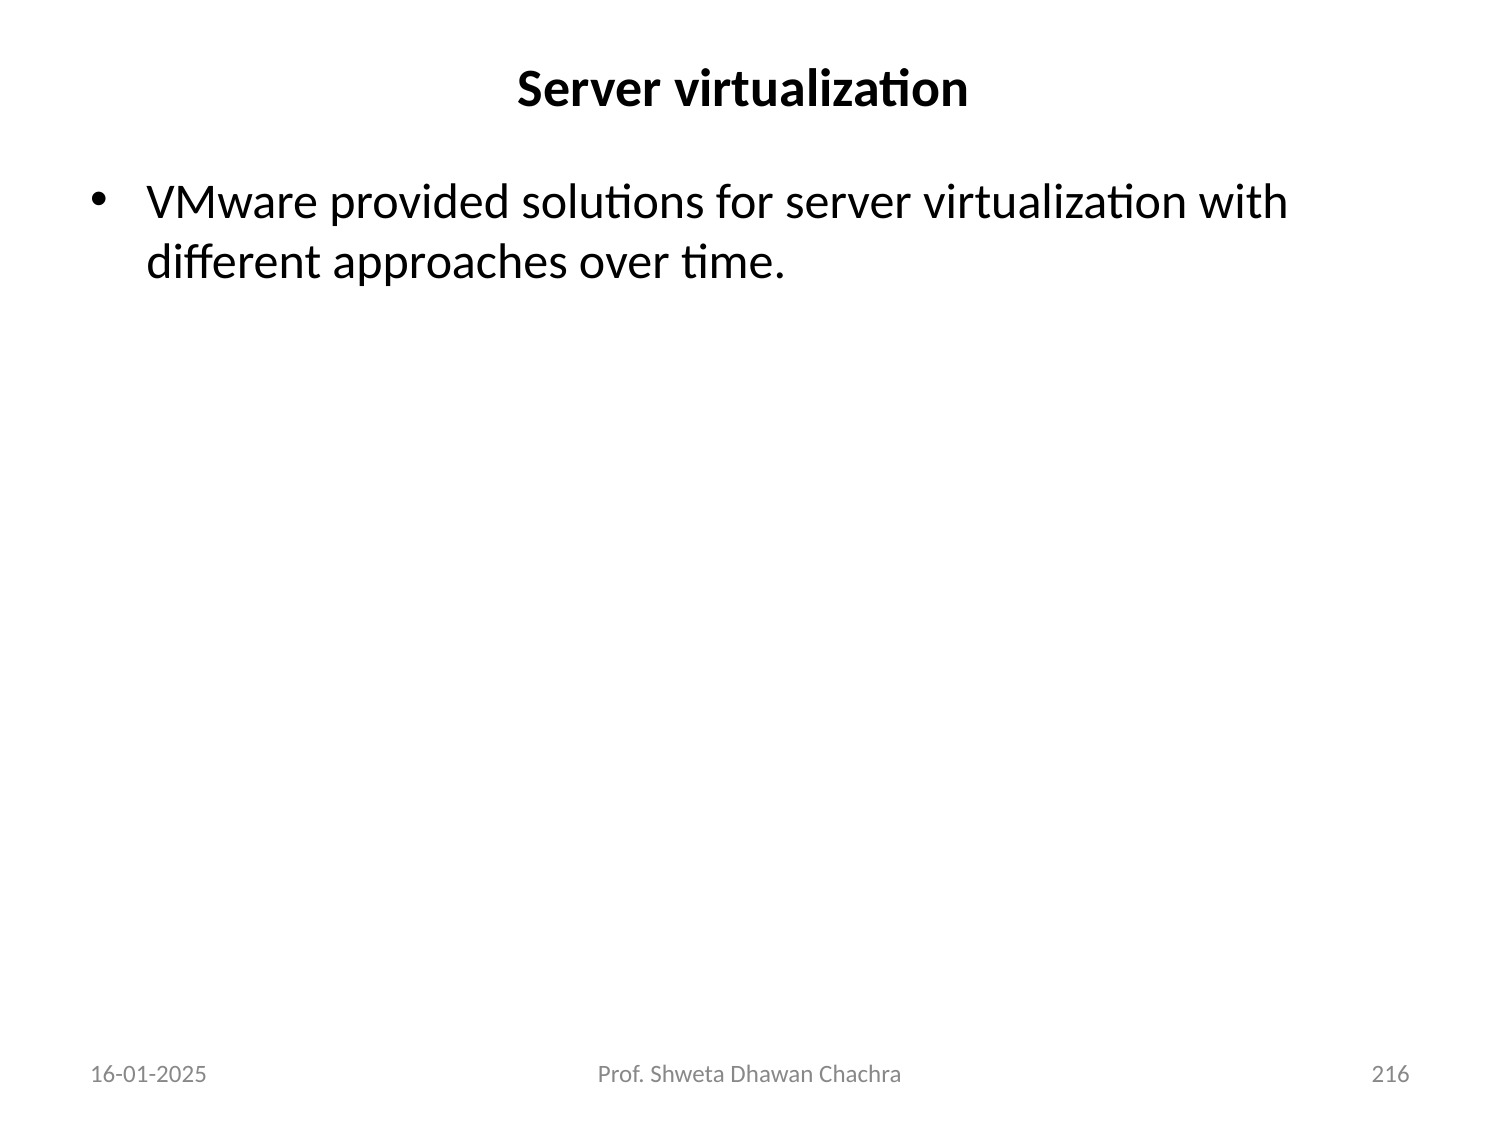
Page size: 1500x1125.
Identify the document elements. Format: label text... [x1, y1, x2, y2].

footer Prof. Shweta Dhawan Chachra [512, 1042, 988, 1103]
slide_number ‹#› [1074, 1042, 1425, 1103]
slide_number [75, 1042, 425, 1103]
text_box Server virtualization [74, 45, 1425, 126]
list VMware provided solutions for server virtualization with different approaches over time. [75, 160, 1425, 463]
